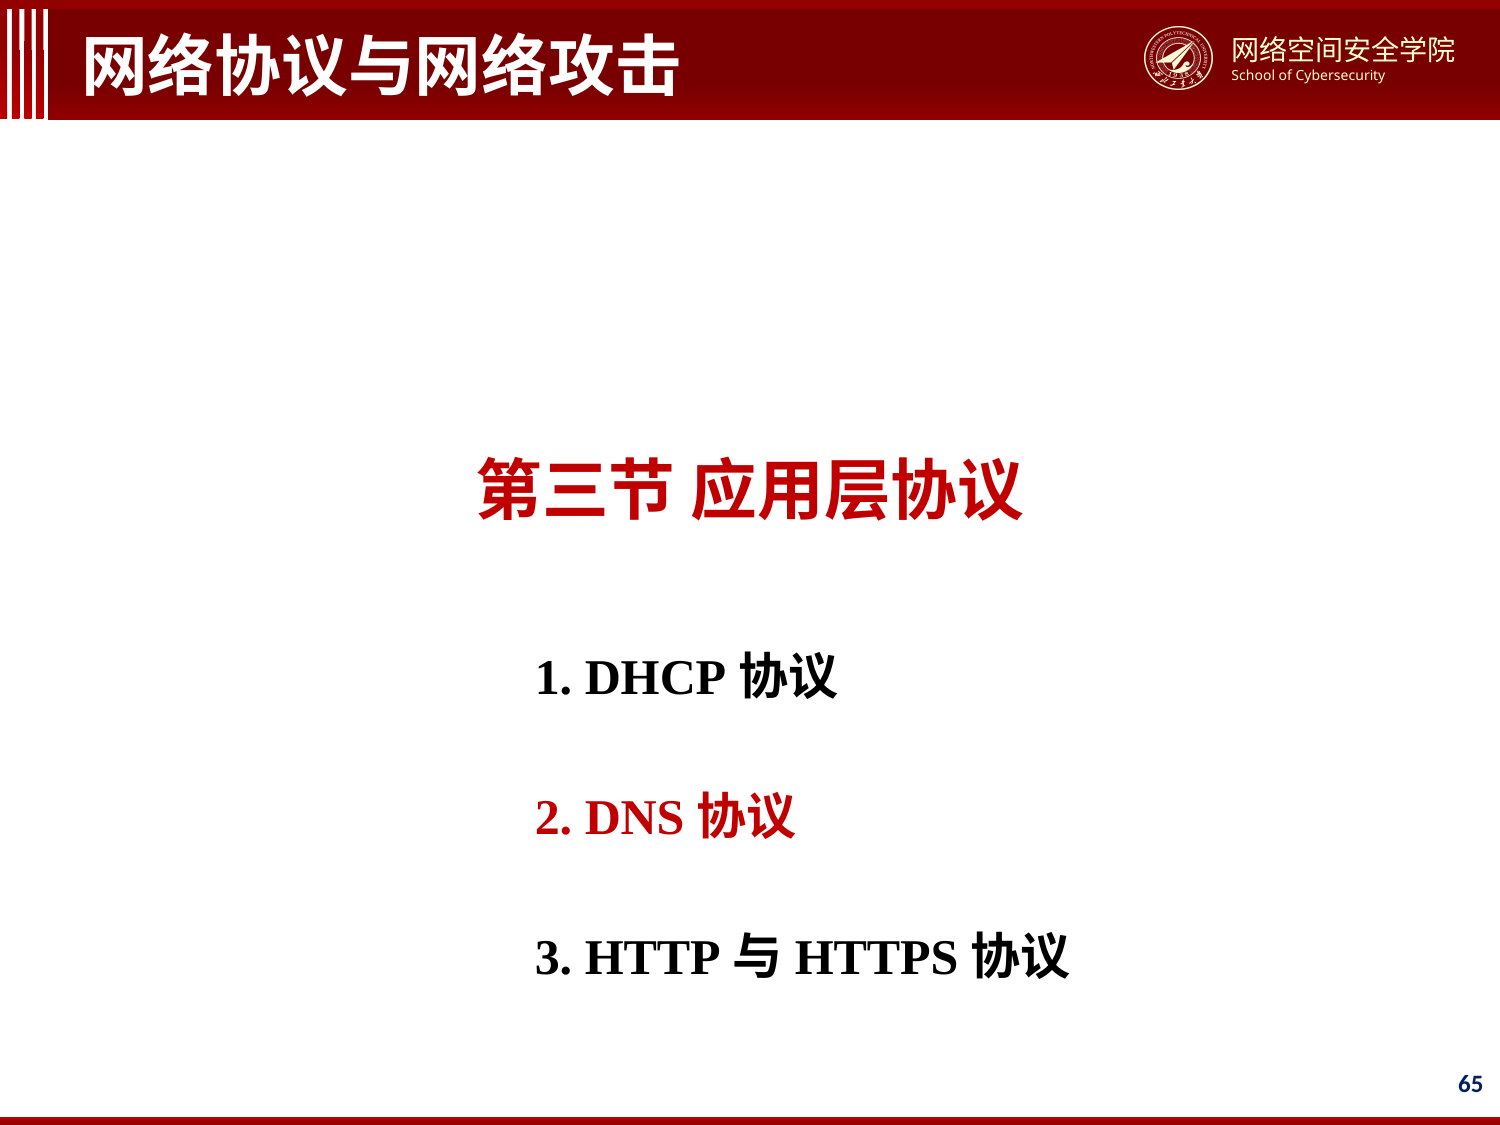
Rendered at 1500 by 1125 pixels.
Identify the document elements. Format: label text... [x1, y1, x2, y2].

picture [1144, 26, 1213, 90]
title 网络协议与网络攻击 [66, 7, 1082, 119]
text_box 1. DHCP协议 2. DNS协议 3. HTTP与HTTPS协议 [519, 636, 1092, 1023]
list 第三节 应用层协议 [161, 440, 1338, 654]
